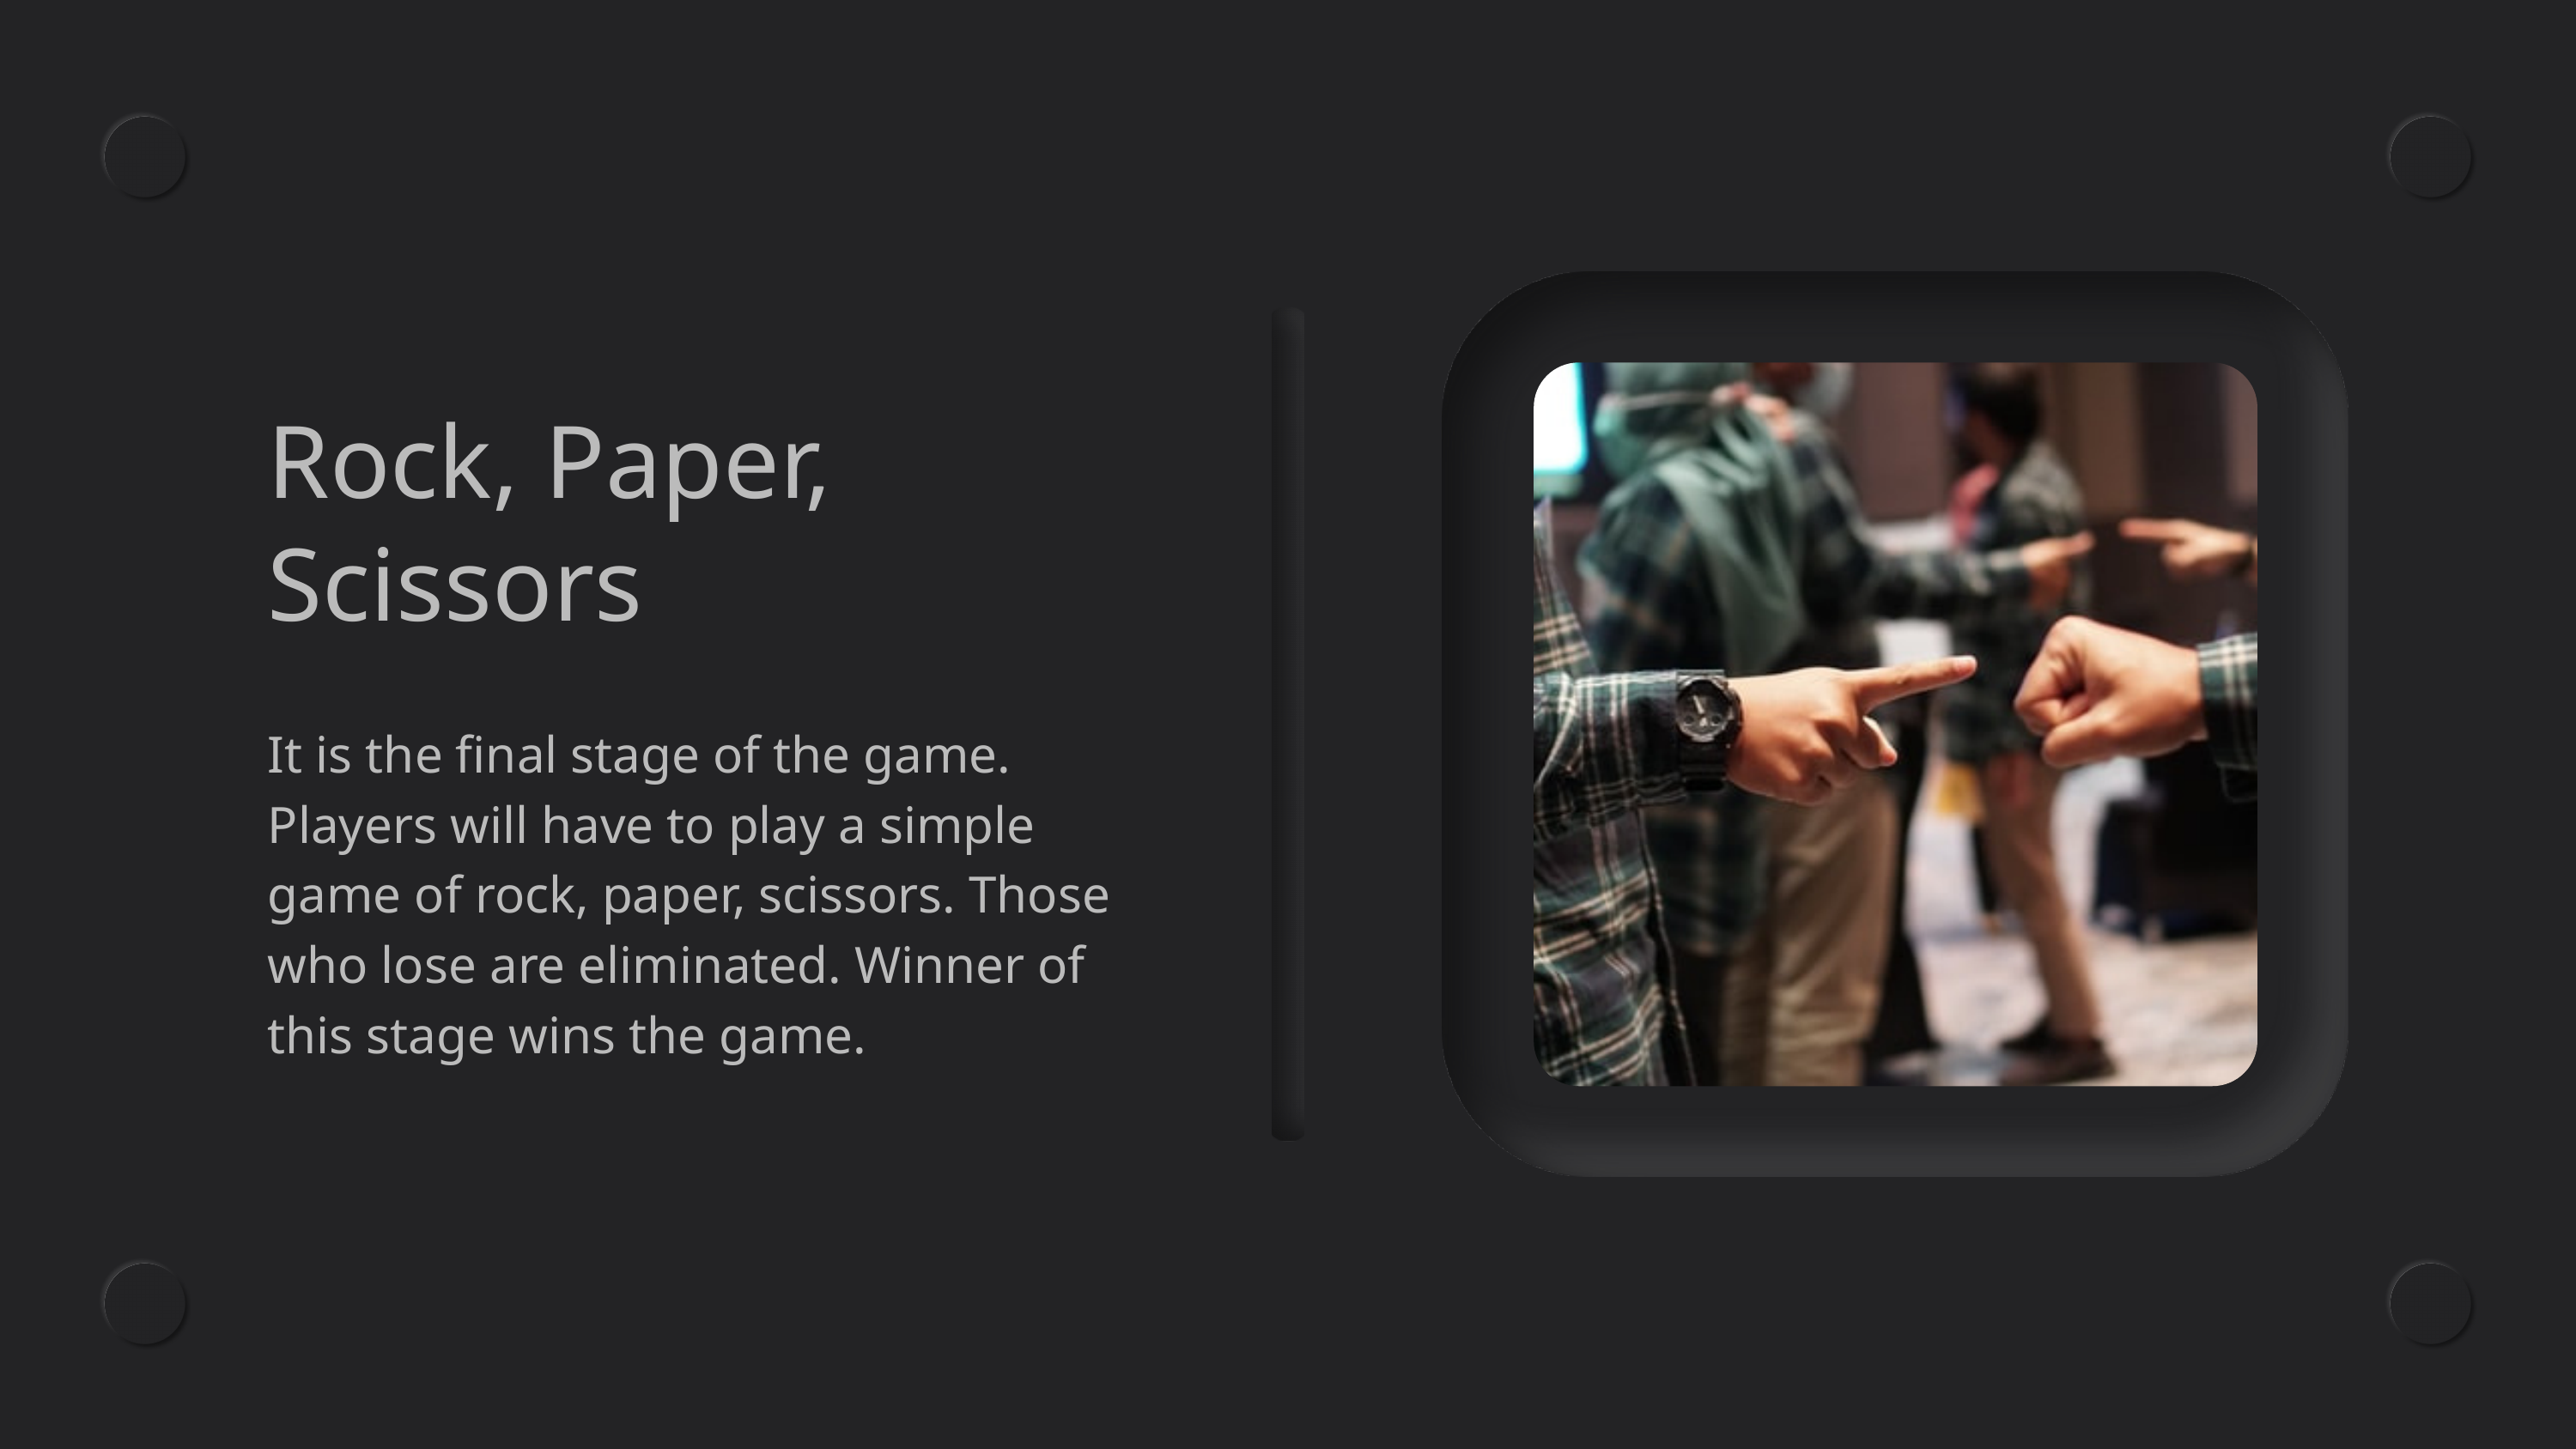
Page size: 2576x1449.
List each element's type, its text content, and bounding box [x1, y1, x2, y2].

picture [2384, 110, 2478, 204]
picture [97, 1256, 192, 1351]
text_box It is the final stage of the game. Players will have to play a simple game of rock, paper, scissors. Those who lose are eliminated. Winner of this stage wins the game. [267, 712, 1123, 1064]
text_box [1533, 362, 2258, 1087]
picture [2384, 1256, 2478, 1351]
picture [97, 110, 192, 204]
picture [870, 271, 2349, 1177]
text_box Rock, Paper, Scissors [267, 395, 1123, 641]
